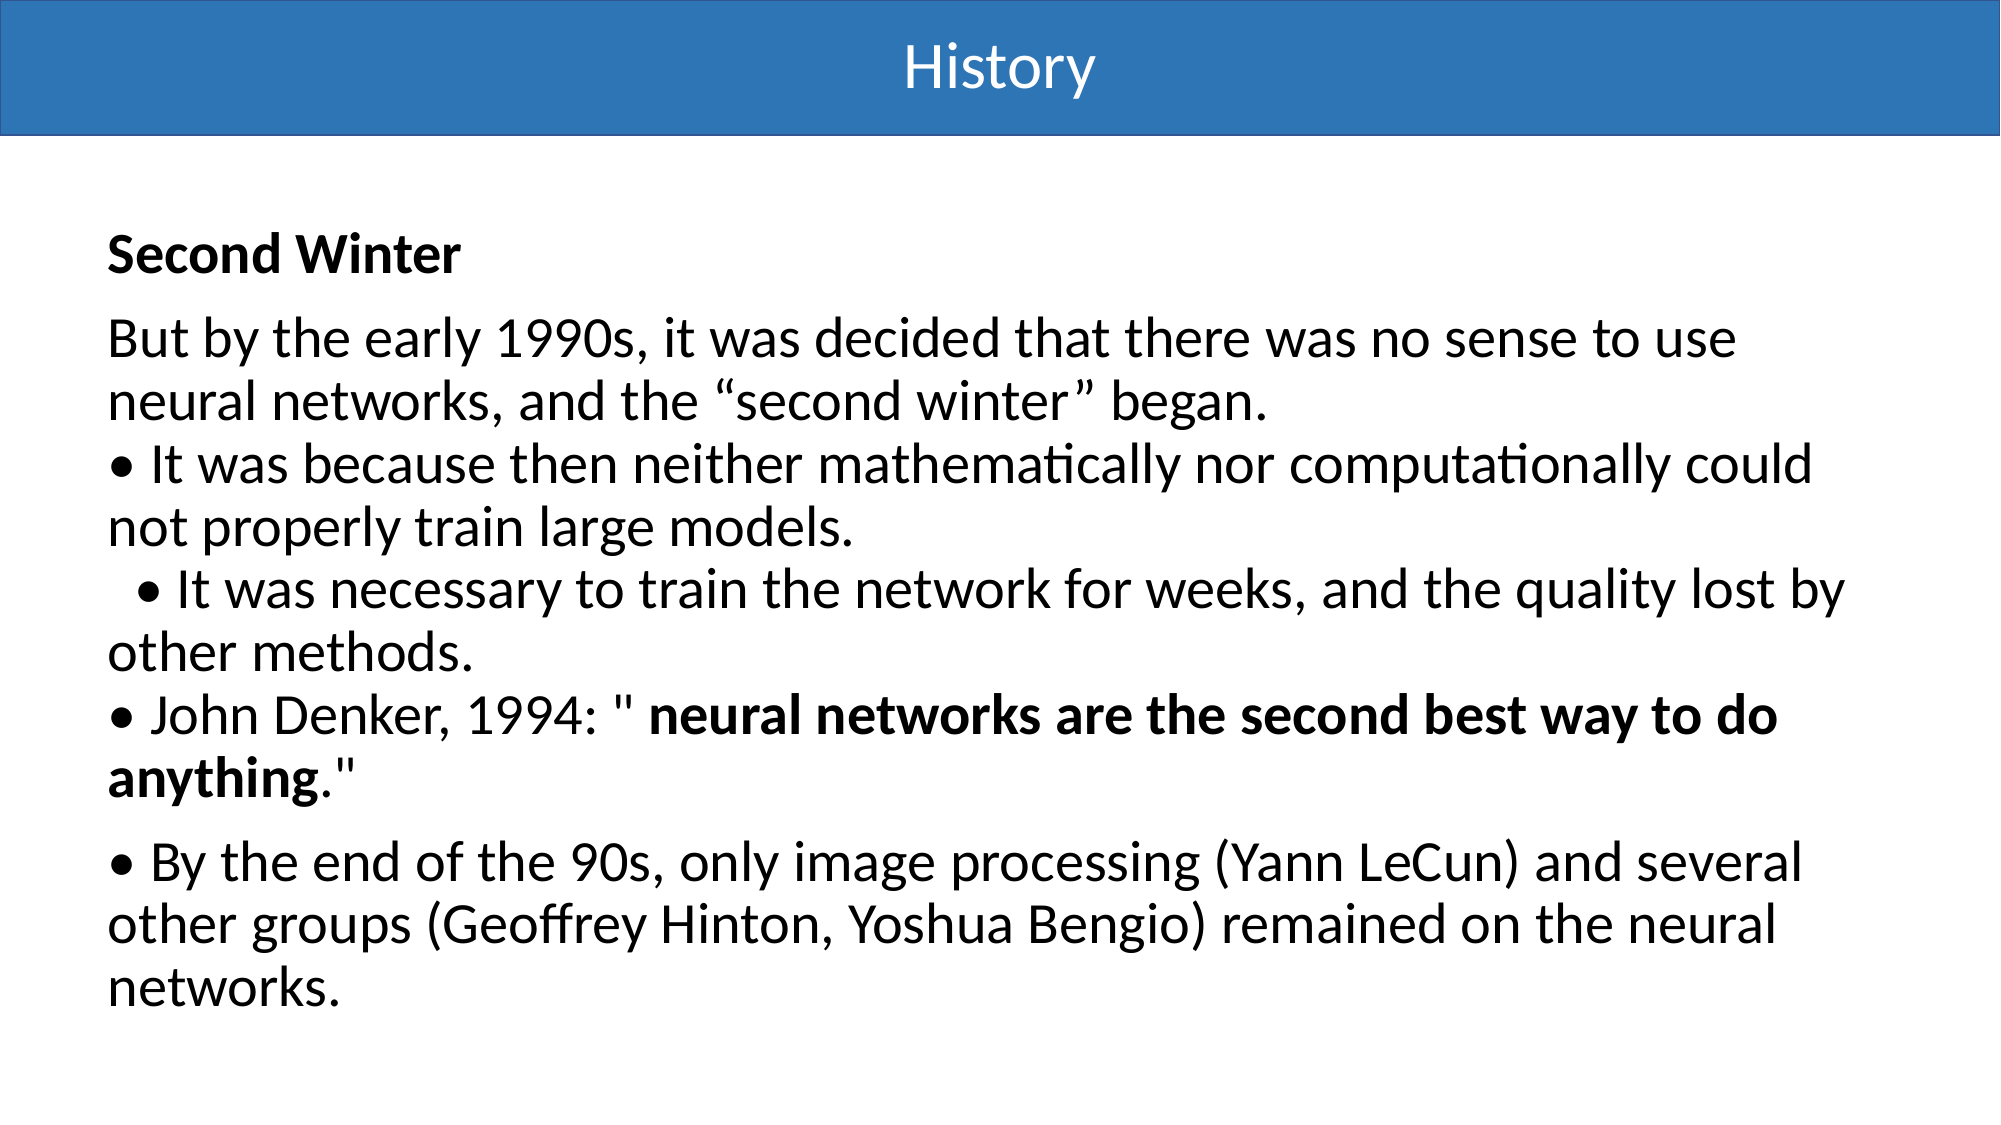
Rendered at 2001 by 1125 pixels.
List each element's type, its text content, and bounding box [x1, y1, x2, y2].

list Second Winter But by the early 1990s, it was decided that there was no sense to use neural networks, and the “second winter” began. • It was because then neither mathematically nor computationally could not properly train large models. • It was necessary to train the network for weeks, and the quality lost by other methods. • John Denker, 1994: " neural networks are the second best way to do anything." • By the end of the 90s, only image processing (Yann LeCun) and several other groups (Geoffrey Hinton, Yoshua Bengio) remained on the neural networks. [92, 216, 1866, 1031]
text_box History [0, 0, 2000, 136]
